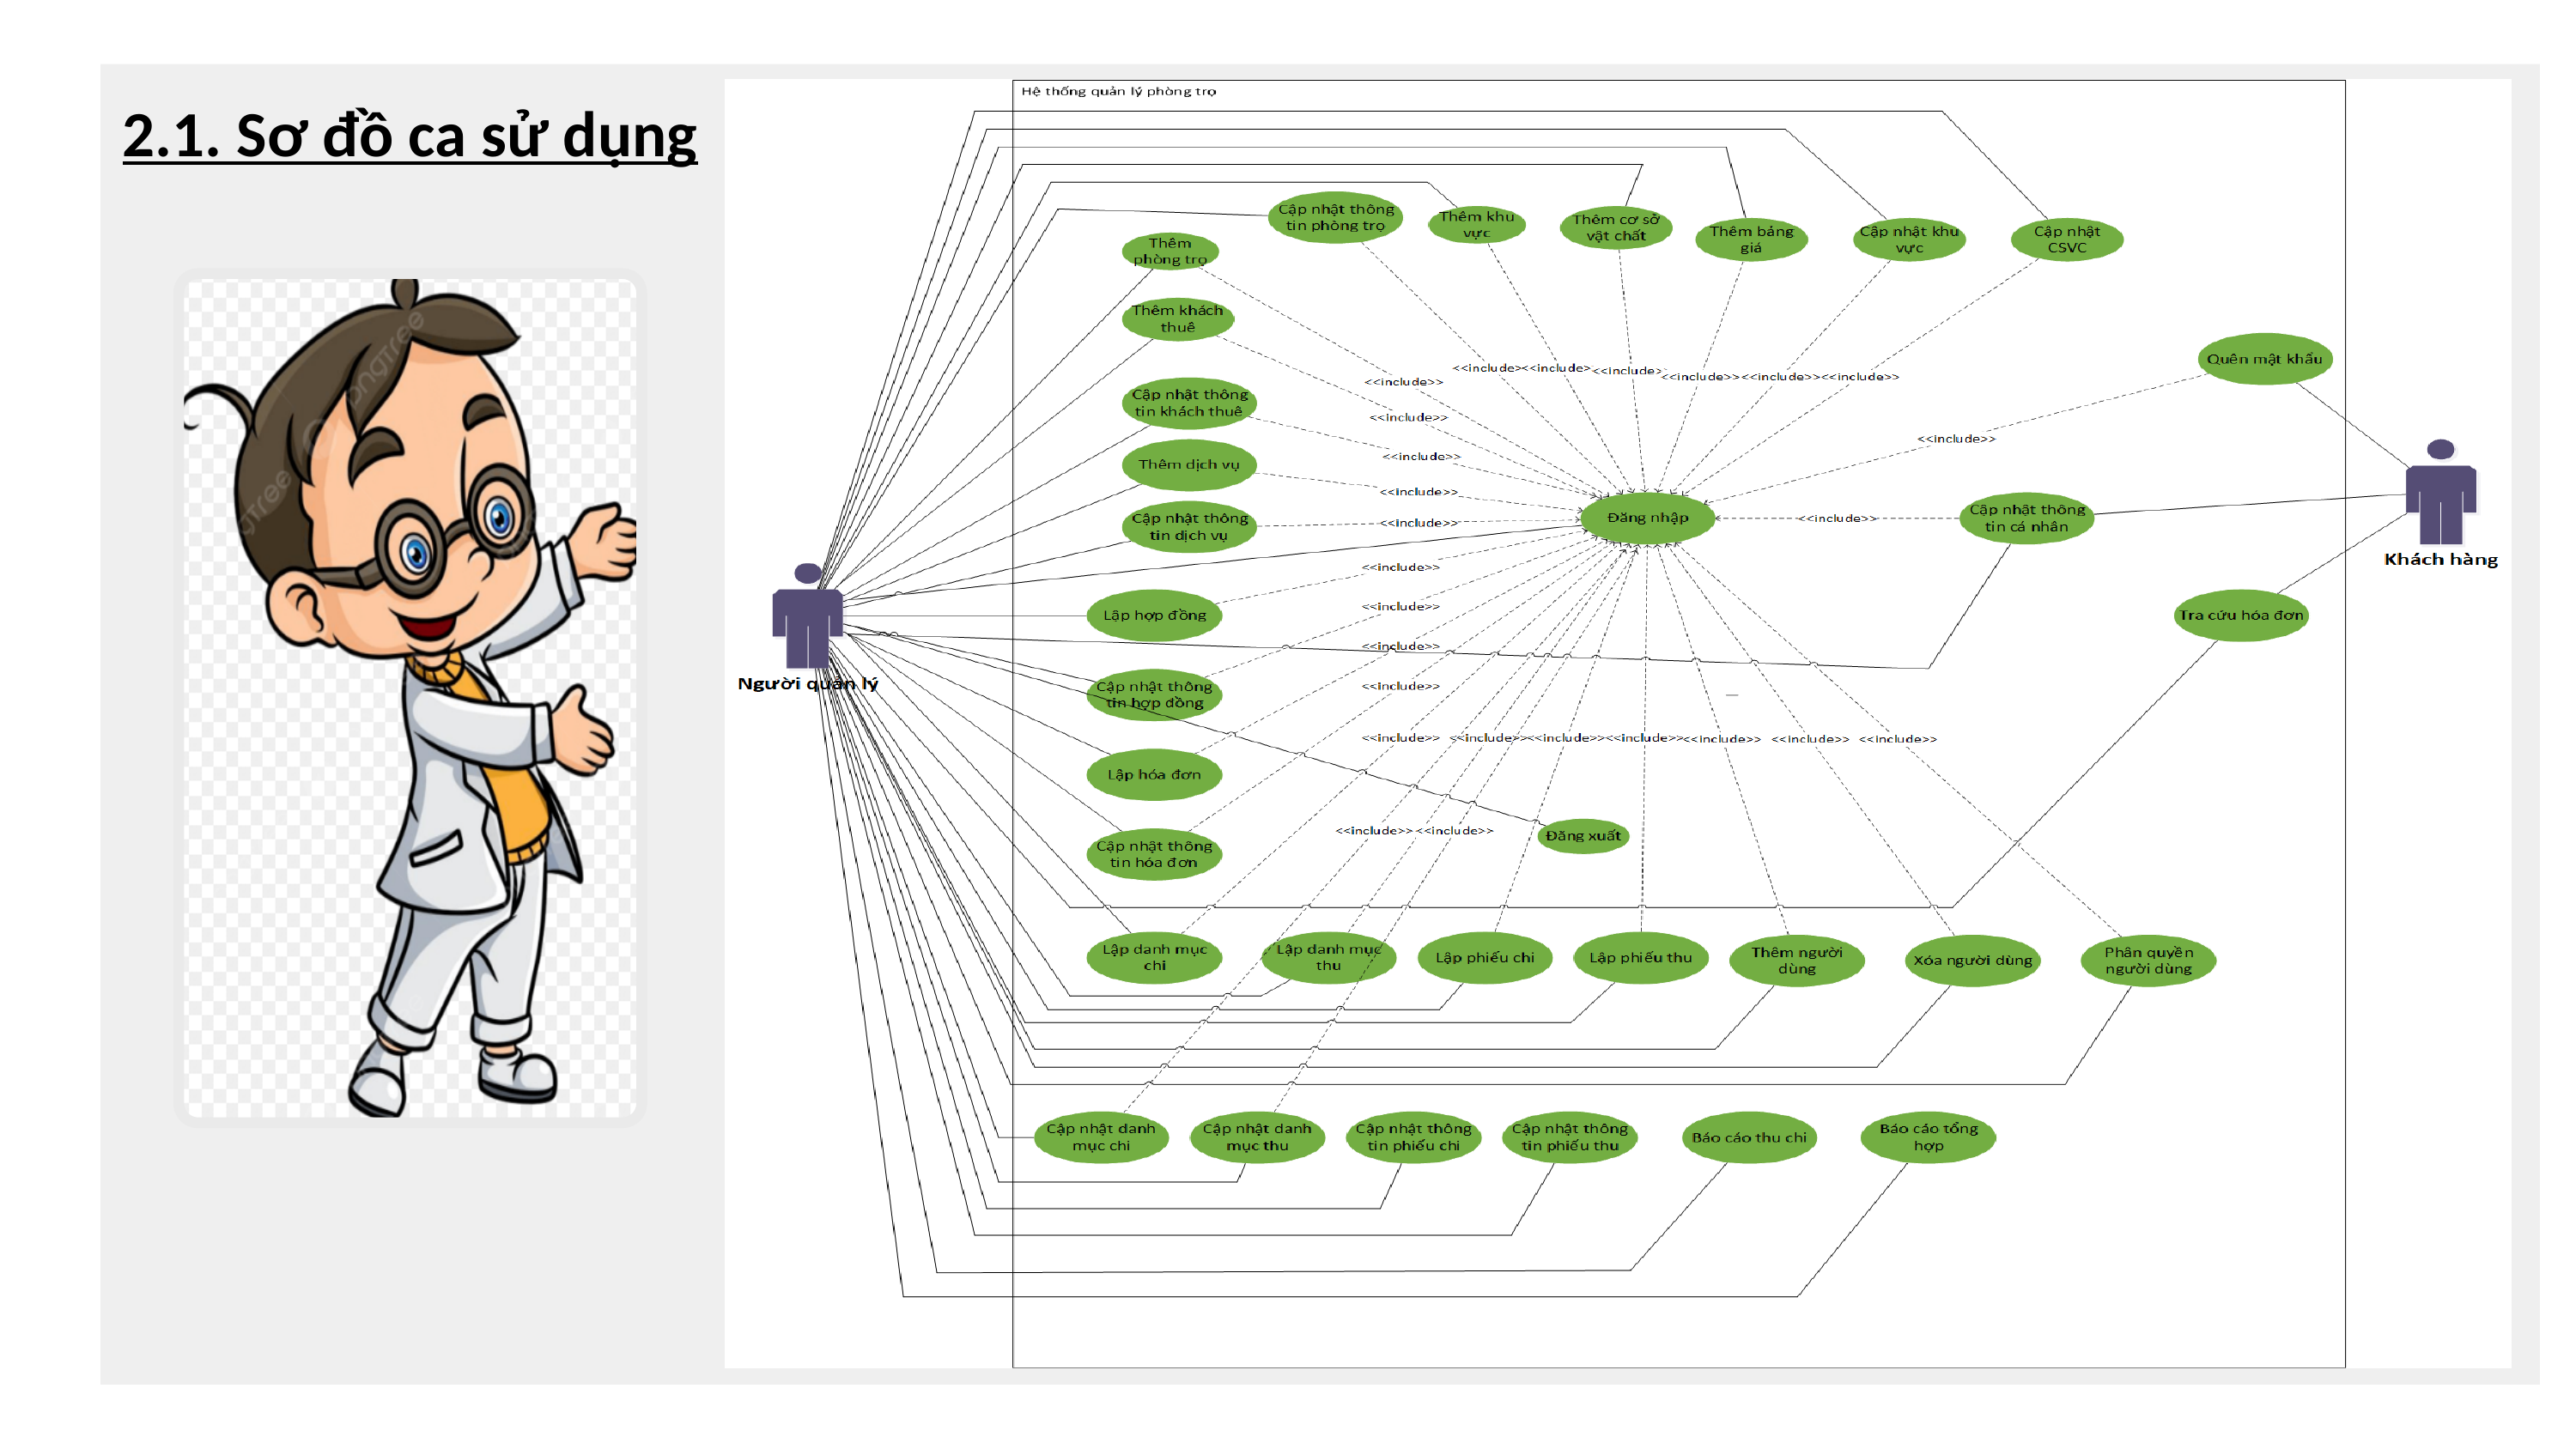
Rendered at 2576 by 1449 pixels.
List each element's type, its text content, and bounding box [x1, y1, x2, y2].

picture [725, 79, 2512, 1368]
picture [178, 273, 642, 1124]
text_box 2.1. Sơ đồ ca sử dụng [95, 63, 726, 177]
text_box [100, 64, 2540, 1385]
